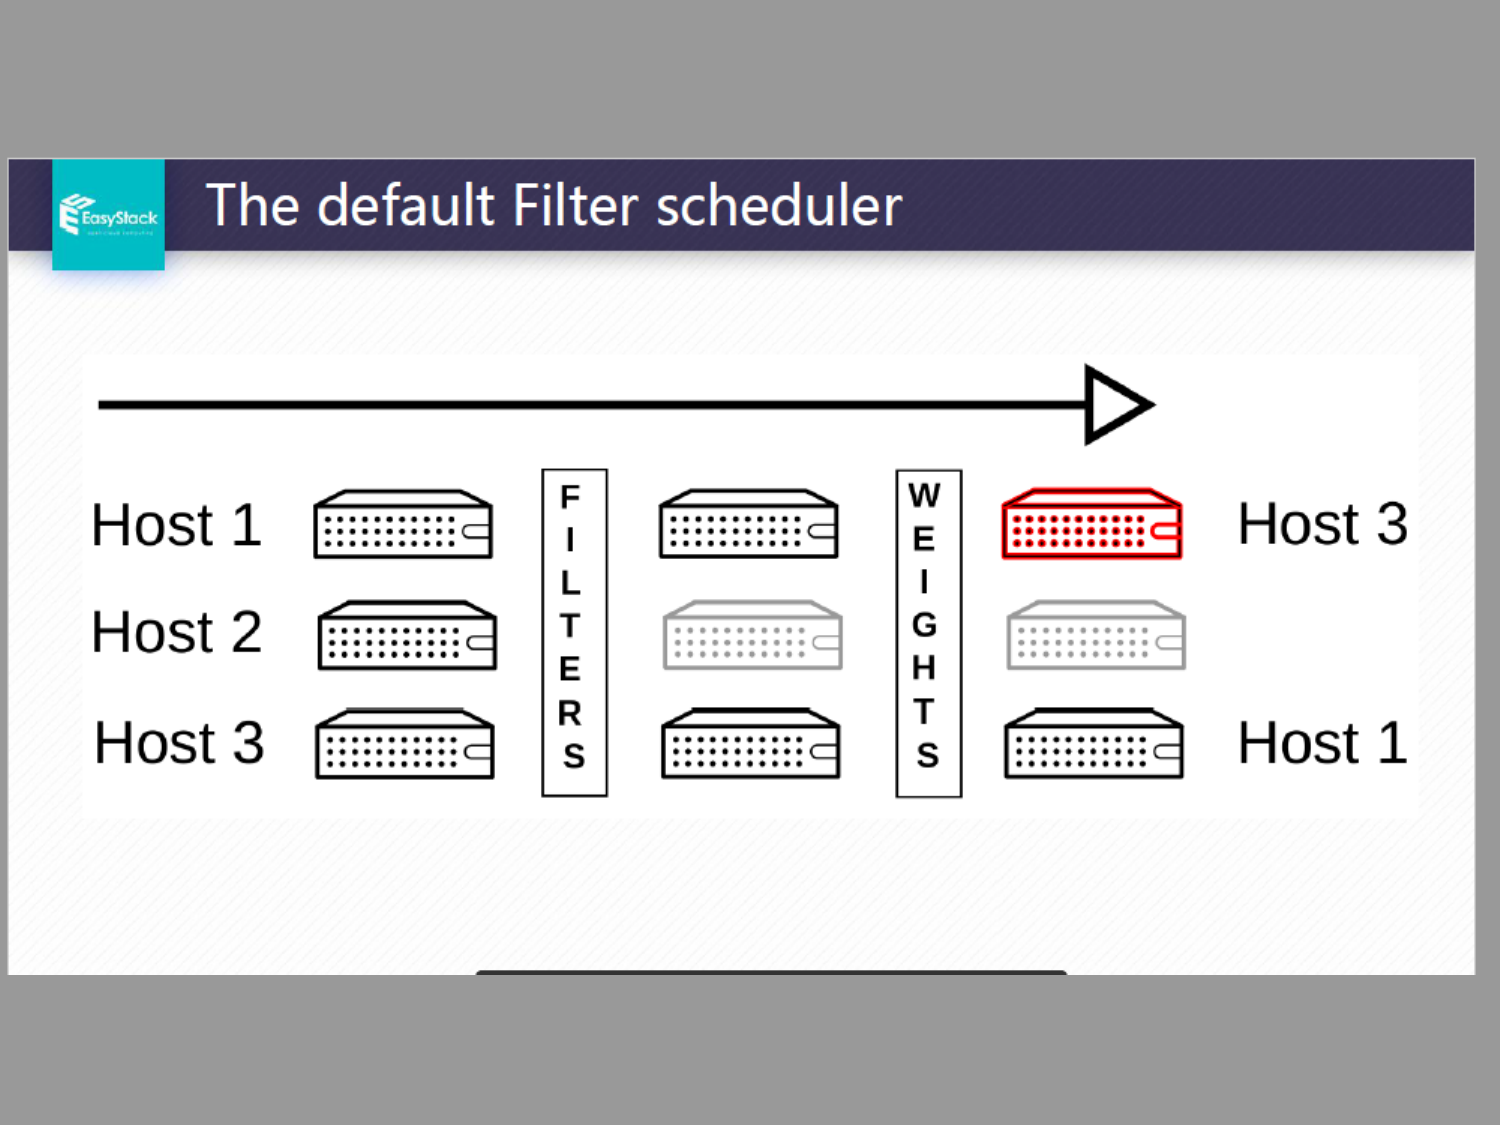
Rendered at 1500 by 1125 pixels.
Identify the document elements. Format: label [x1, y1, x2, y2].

picture [0, 149, 1500, 976]
